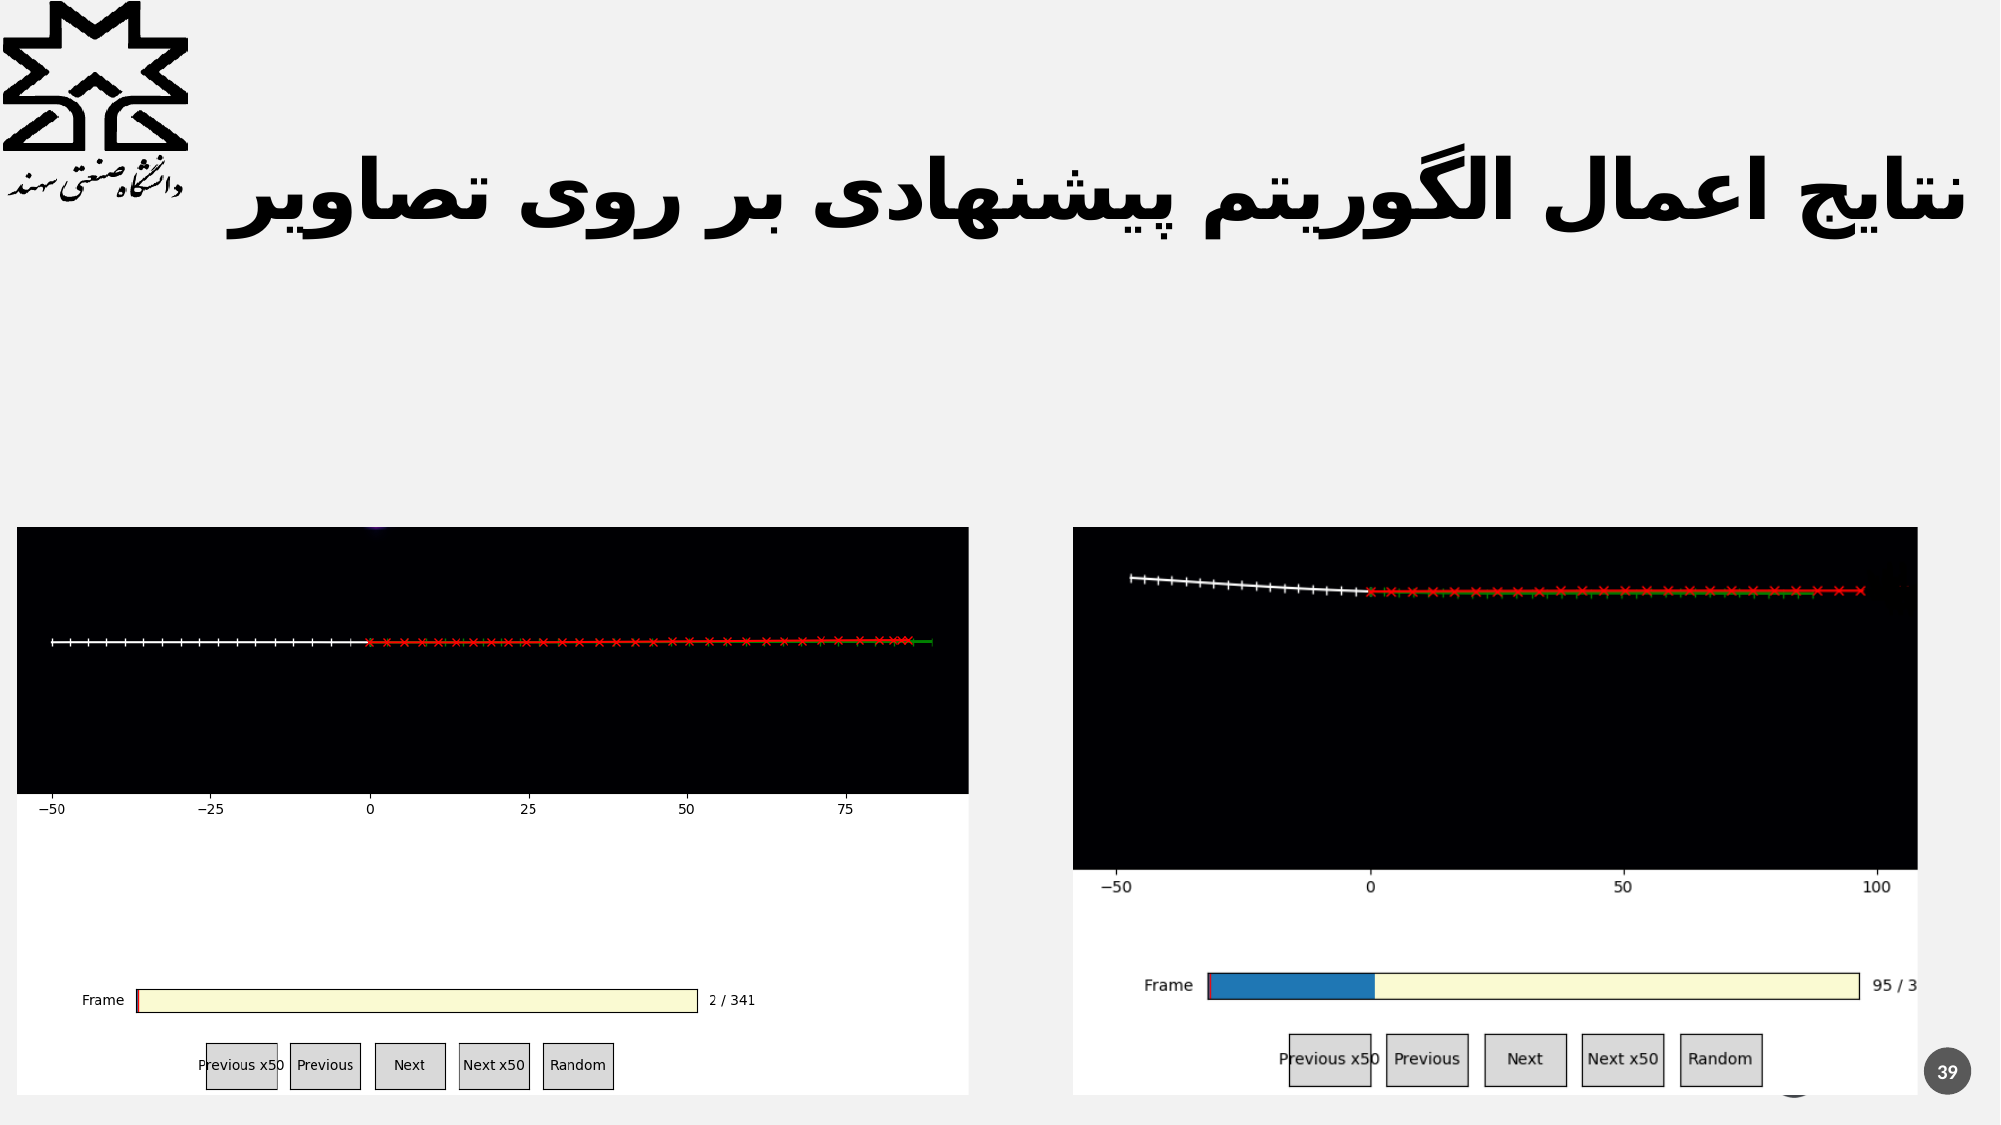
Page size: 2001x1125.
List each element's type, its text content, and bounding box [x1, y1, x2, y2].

picture [3, 1, 188, 202]
picture [1073, 527, 1918, 1095]
title نتایج اعمال الگوریتم پیشنهادی بر روی تصاویر [112, 174, 1972, 310]
picture [17, 527, 969, 1095]
slide_number 39 [1923, 1047, 1972, 1095]
